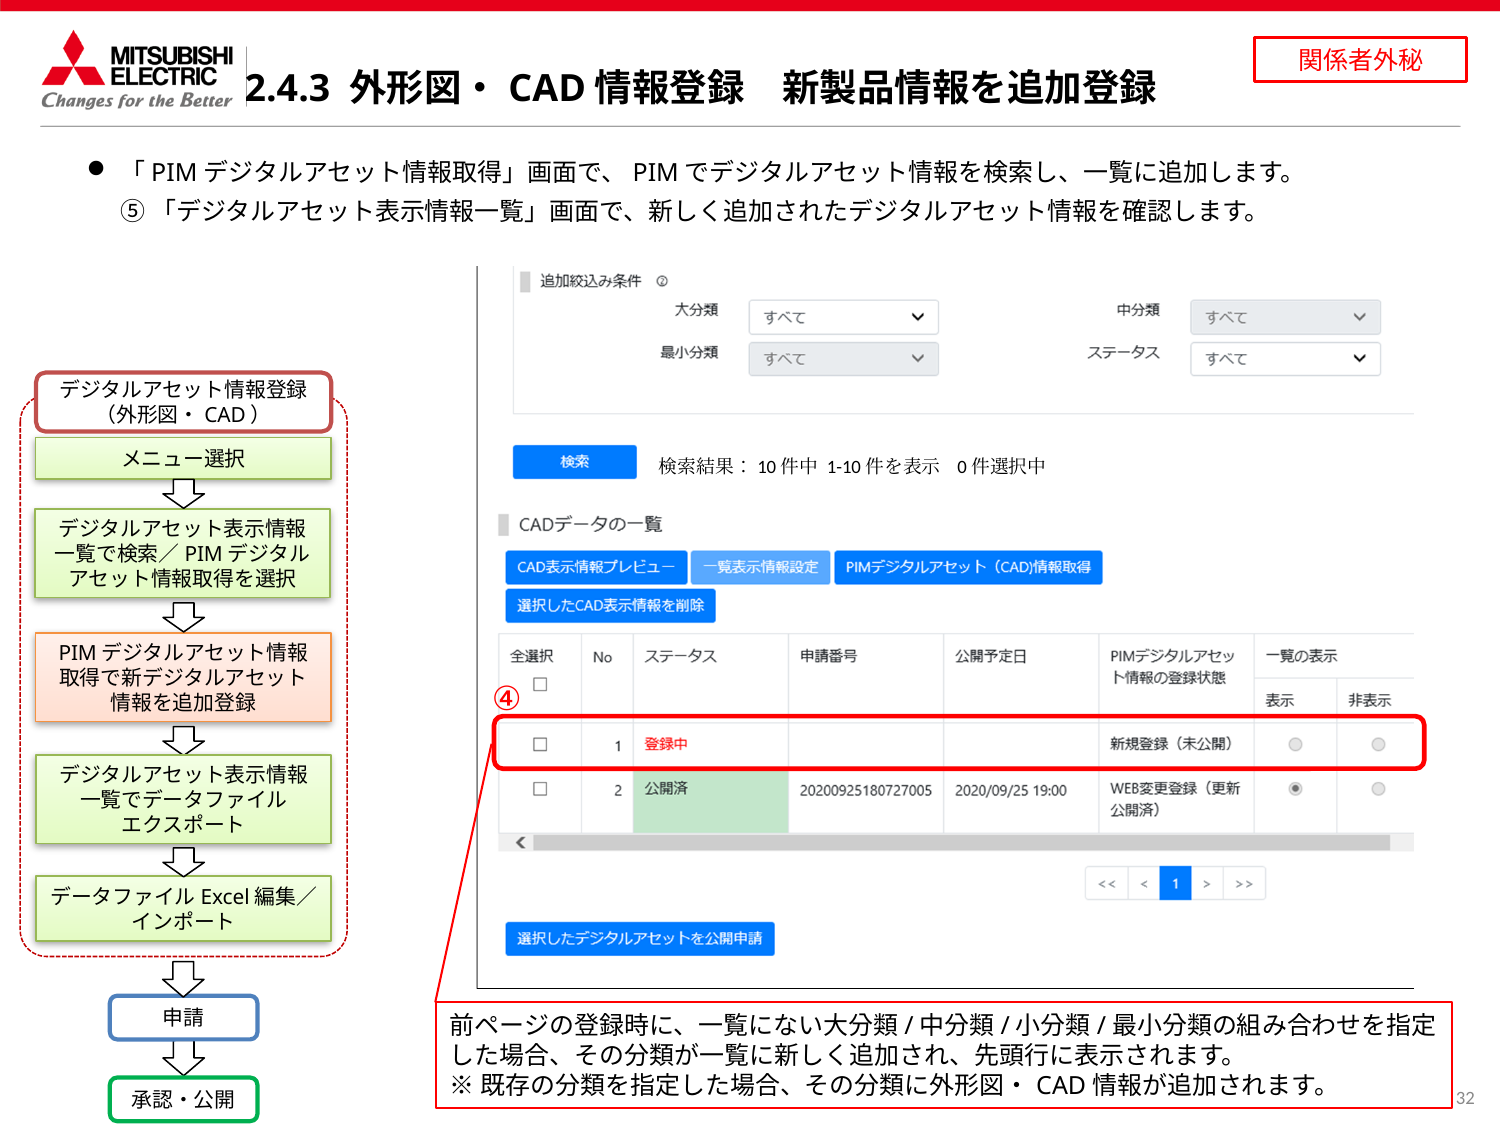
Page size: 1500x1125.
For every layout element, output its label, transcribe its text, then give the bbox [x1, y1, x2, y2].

text_box 2.4.3 外形図・CAD情報登録 新製品情報を追加登録 [229, 45, 1401, 127]
text_box 前ページの登録時に、一覧にない大分類/中分類/小分類/最小分類の組み合わせを指定した場合、その分類が一覧に新しく追加され、先頭行に表示されます。 ※ 既存の分類を指定した場合、その分類に外形図・CAD情報が追加されます。 [433, 828, 1454, 1110]
text_box [1418, 714, 1427, 771]
slide_number 32 [1376, 1073, 1490, 1122]
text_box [19, 372, 348, 1122]
picture [0, 0, 1500, 1125]
list 「PIMデジタルアセット情報取得」画面で、PIMでデジタルアセット情報を検索し、一覧に追加します。 ⑤「デジタルアセット表示情報一覧」画面で、新しく追加されたデジタルアセット情報を確認します。 [71, 149, 1471, 253]
